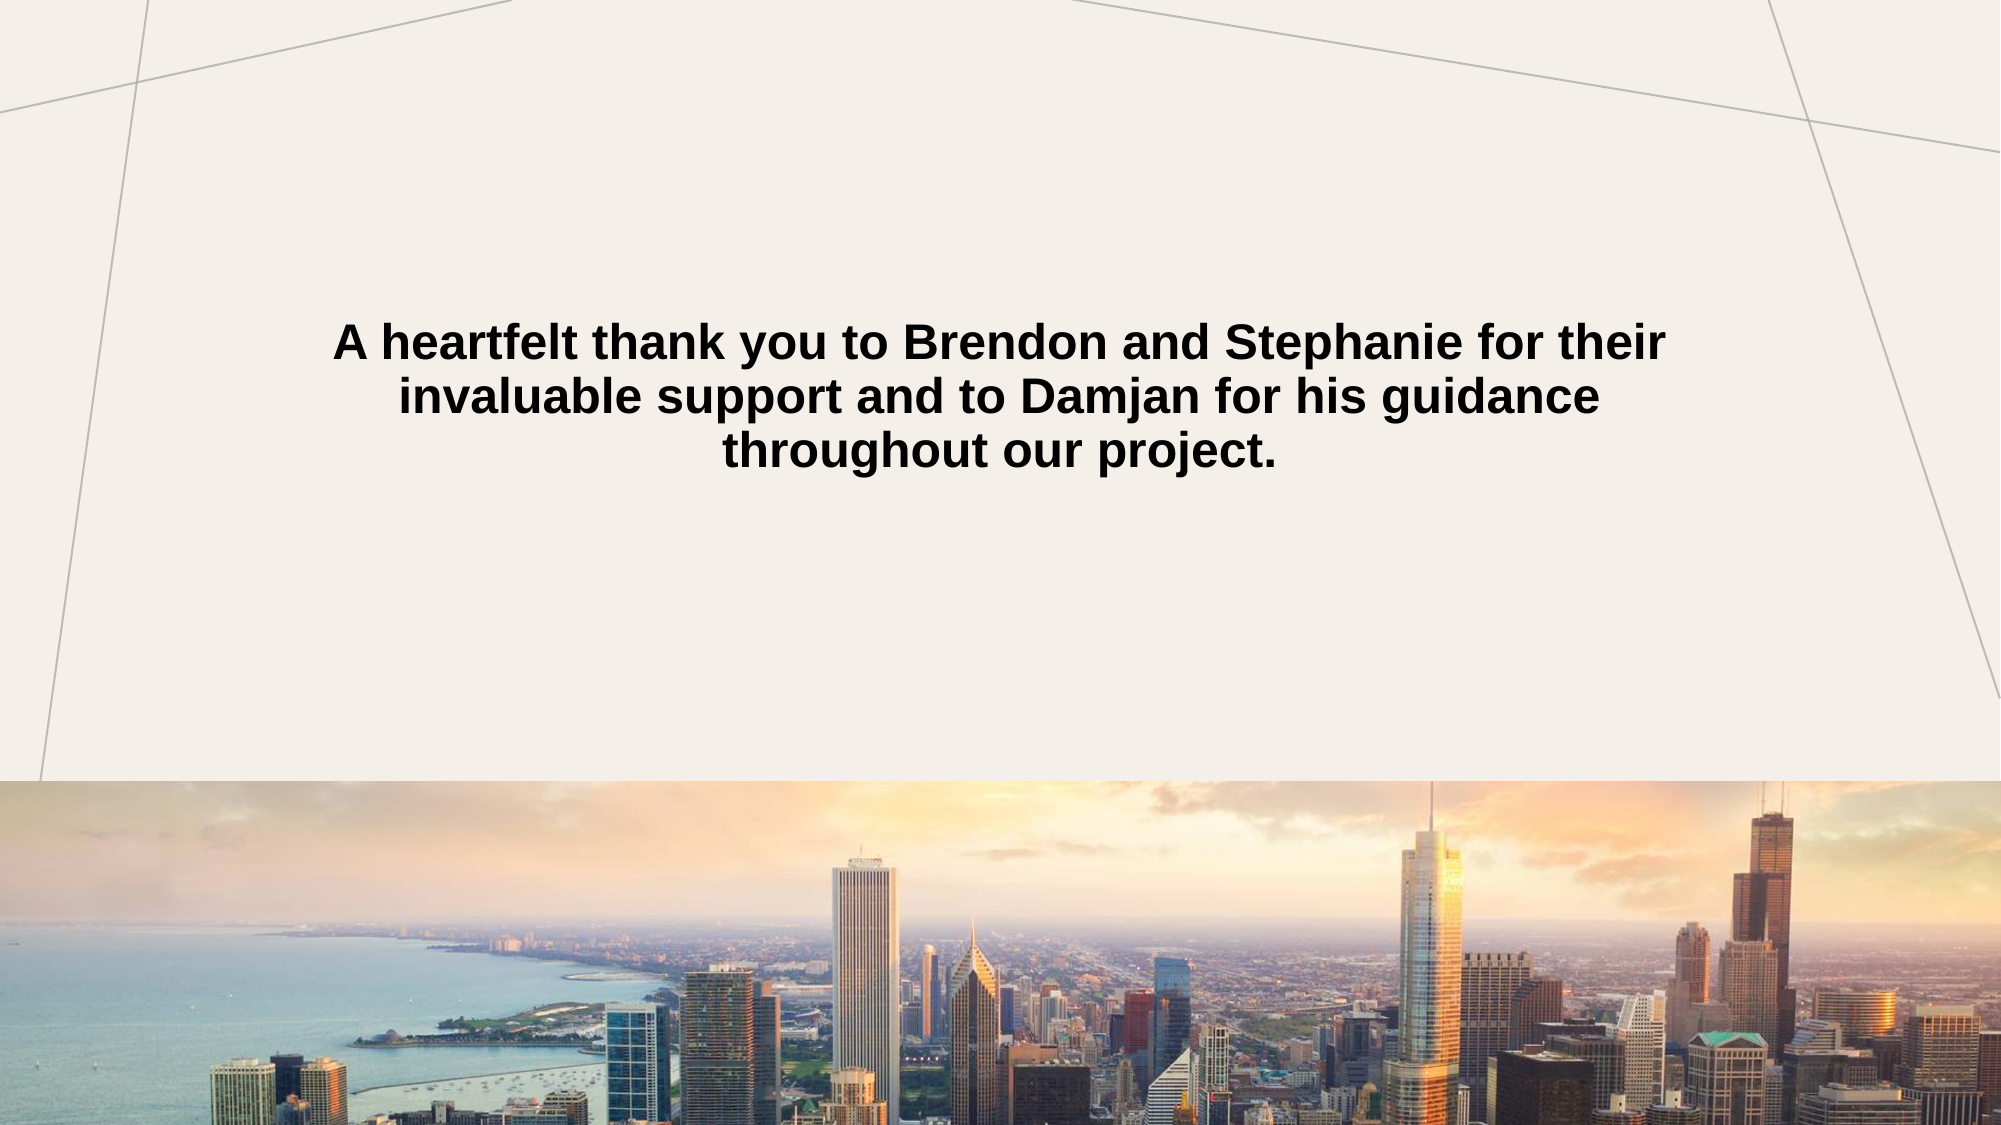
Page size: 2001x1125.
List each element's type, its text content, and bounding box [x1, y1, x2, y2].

title A heartfelt thank you to Brendon and Stephanie for their invaluable support and to Damjan for his guidance throughout our project. [249, 122, 1750, 674]
picture [0, 781, 2001, 1125]
